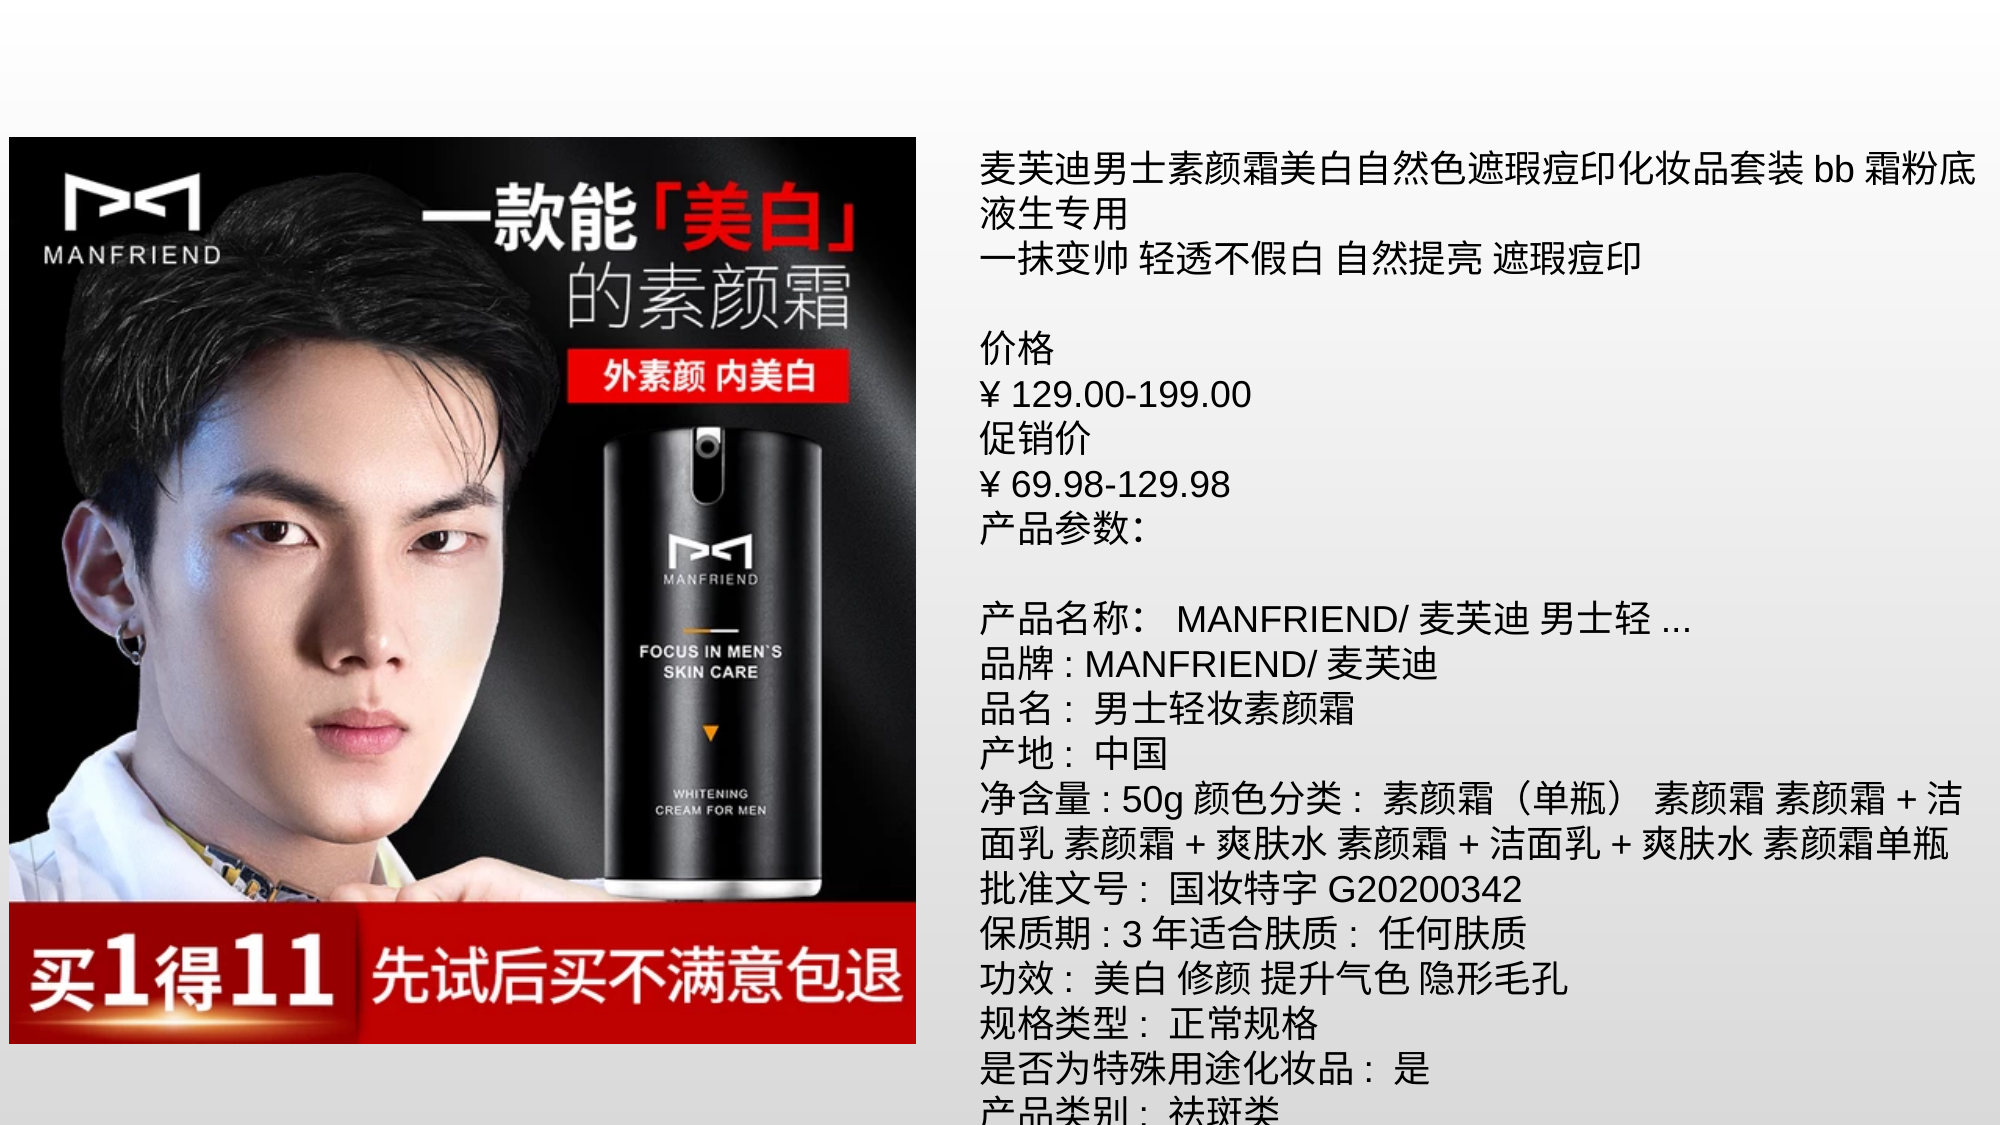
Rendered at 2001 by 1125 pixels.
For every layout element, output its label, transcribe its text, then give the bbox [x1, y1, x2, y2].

text_box 麦芙迪男士素颜霜美白自然色遮瑕痘印化妆品套装bb霜粉底液生专用 一抹变帅 轻透不假白 自然提亮 遮瑕痘印 价格 ¥ 129.00-199.00 促销价 ¥ 69.98-129.98 产品参数： 产品名称：MANFRIEND/麦芙迪 男士轻... 品牌: MANFRIEND/麦芙迪 品名: 男士轻妆素颜霜 产地: 中国 净含量: 50g颜色分类: 素颜霜（单瓶） 素颜霜 素颜霜+洁面乳 素颜霜+爽肤水 素颜霜+洁面乳+爽肤水 素颜霜单瓶 批准文号: 国妆特字G20200342 保质期: 3年适合肤质: 任何肤质 功效: 美白 修颜 提升气色 隐形毛孔 规格类型: 正常规格 是否为特殊用途化妆品: 是 产品类别: 祛斑类 [964, 137, 2000, 1125]
picture [8, 137, 916, 1045]
